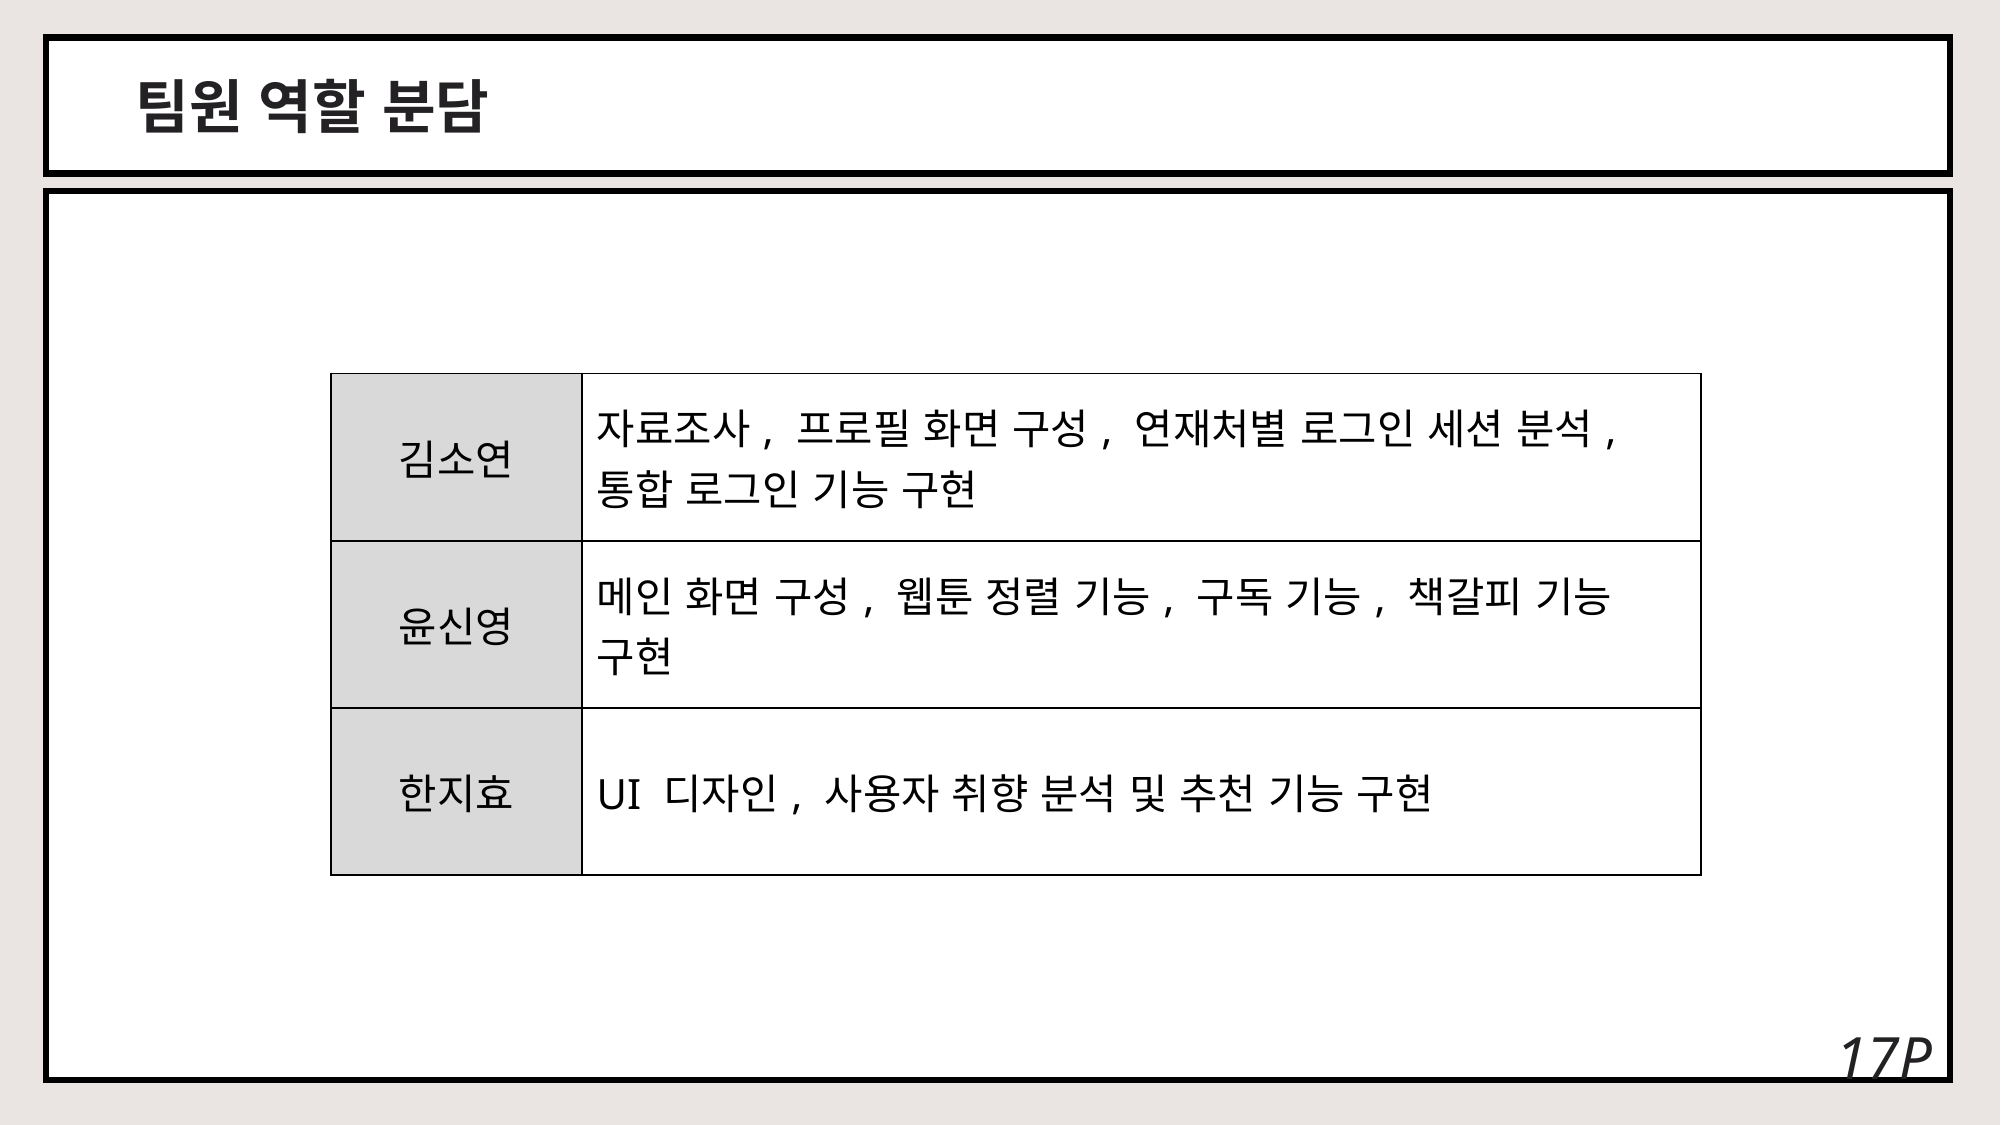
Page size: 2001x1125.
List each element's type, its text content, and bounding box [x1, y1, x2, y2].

text_box 팀원 역할 분담 [45, 36, 1951, 175]
table_cell 윤신영 [332, 542, 581, 707]
table_header 김소연 [332, 374, 581, 540]
text_box 17P [1799, 1013, 1967, 1099]
table_header 자료조사, 프로필 화면 구성, 연재처별 로그인 세션 분석, 통합 로그인 기능 구현 [583, 374, 1700, 540]
text_box [45, 190, 1951, 1081]
table_cell 메인 화면 구성, 웹툰 정렬 기능, 구독 기능, 책갈피 기능 구현 [583, 542, 1700, 707]
table_cell 한지효 [332, 709, 581, 874]
table_cell UI 디자인, 사용자 취향 분석 및 추천 기능 구현 [583, 709, 1700, 874]
